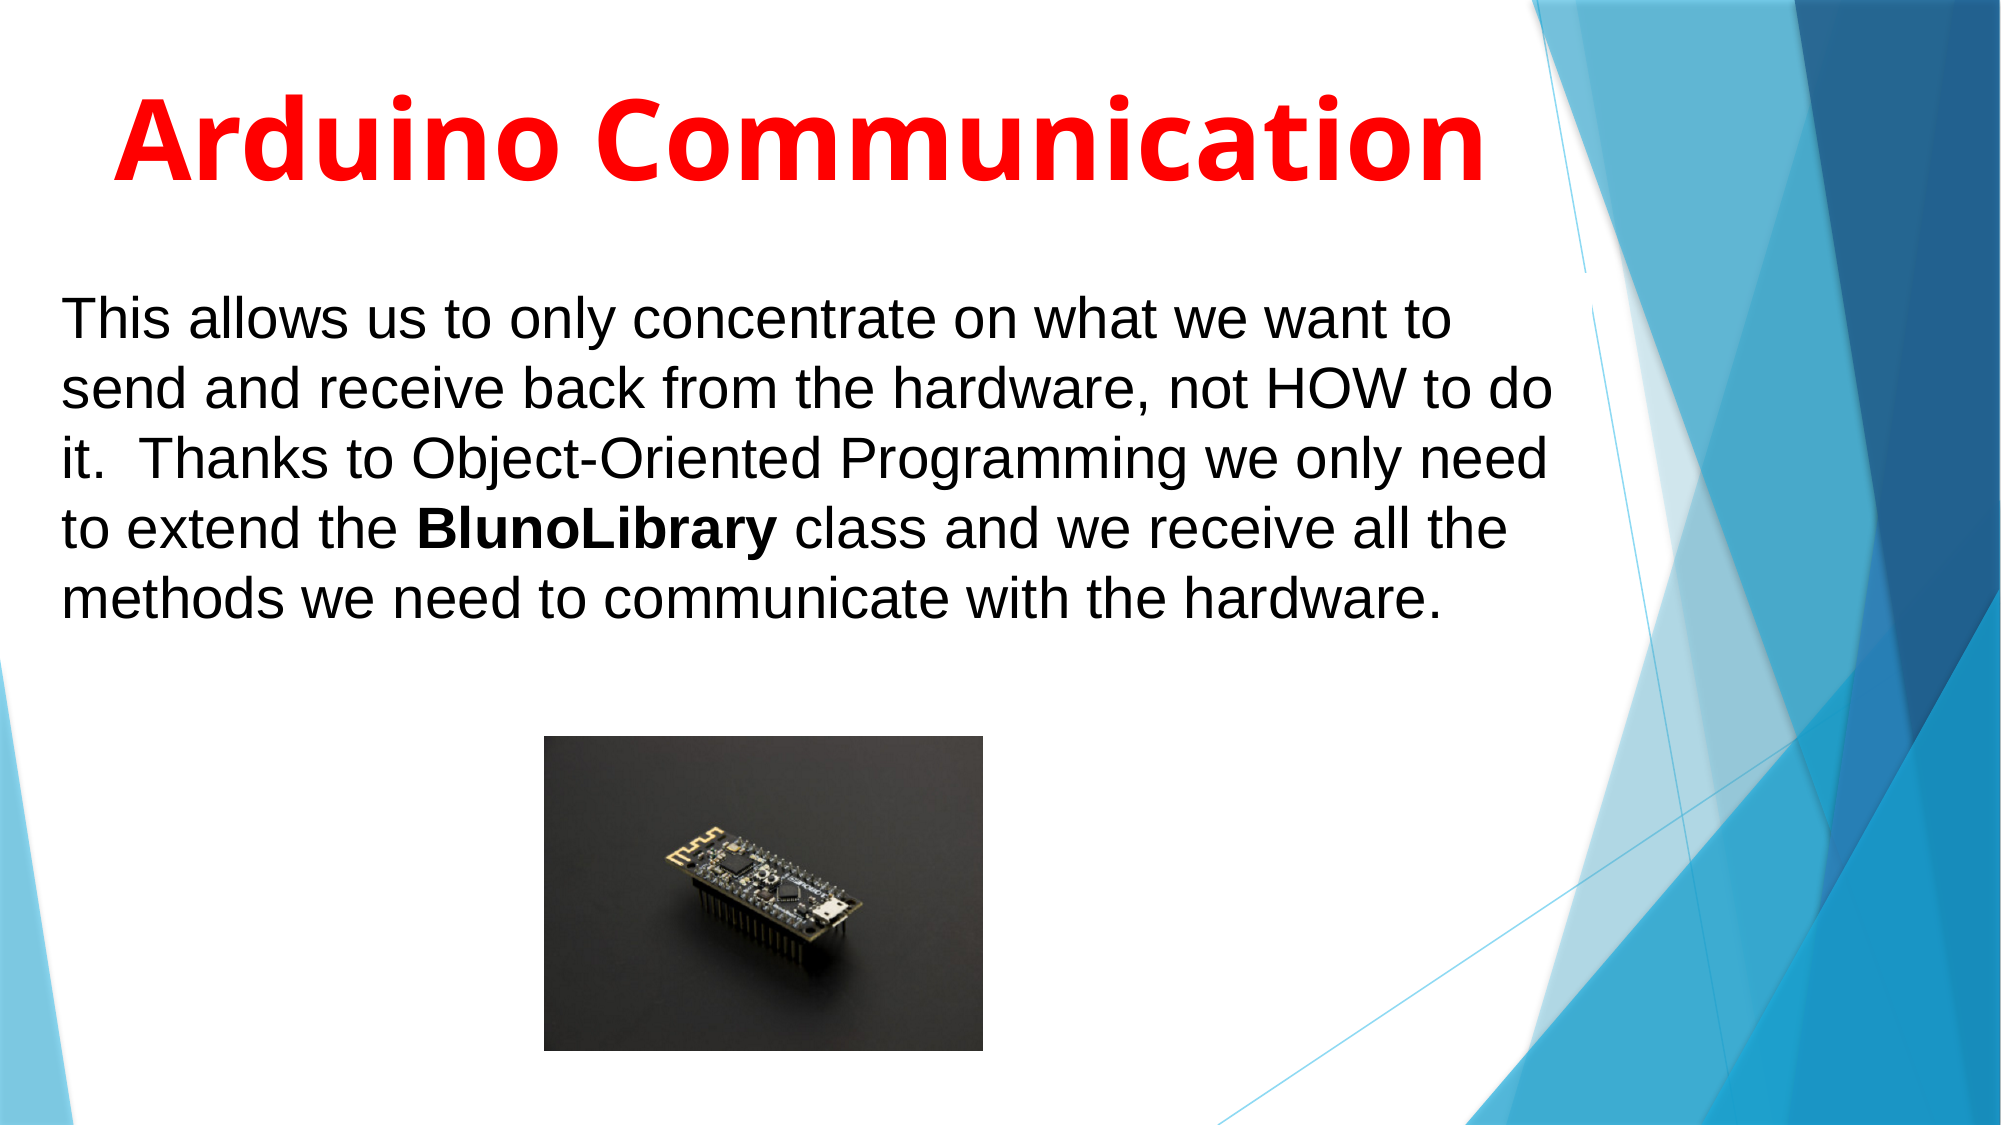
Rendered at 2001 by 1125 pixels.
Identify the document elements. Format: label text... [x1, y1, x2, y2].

text_box This allows us to only concentrate on what we want to send and receive back from the hardware, not HOW to do it. Thanks to Object-Oriented Programming we only need to extend the BlunoLibrary class and we receive all the methods we need to communicate with the hardware. [46, 273, 1593, 638]
picture [544, 735, 984, 1052]
text_box Arduino Communication [99, 60, 1506, 211]
